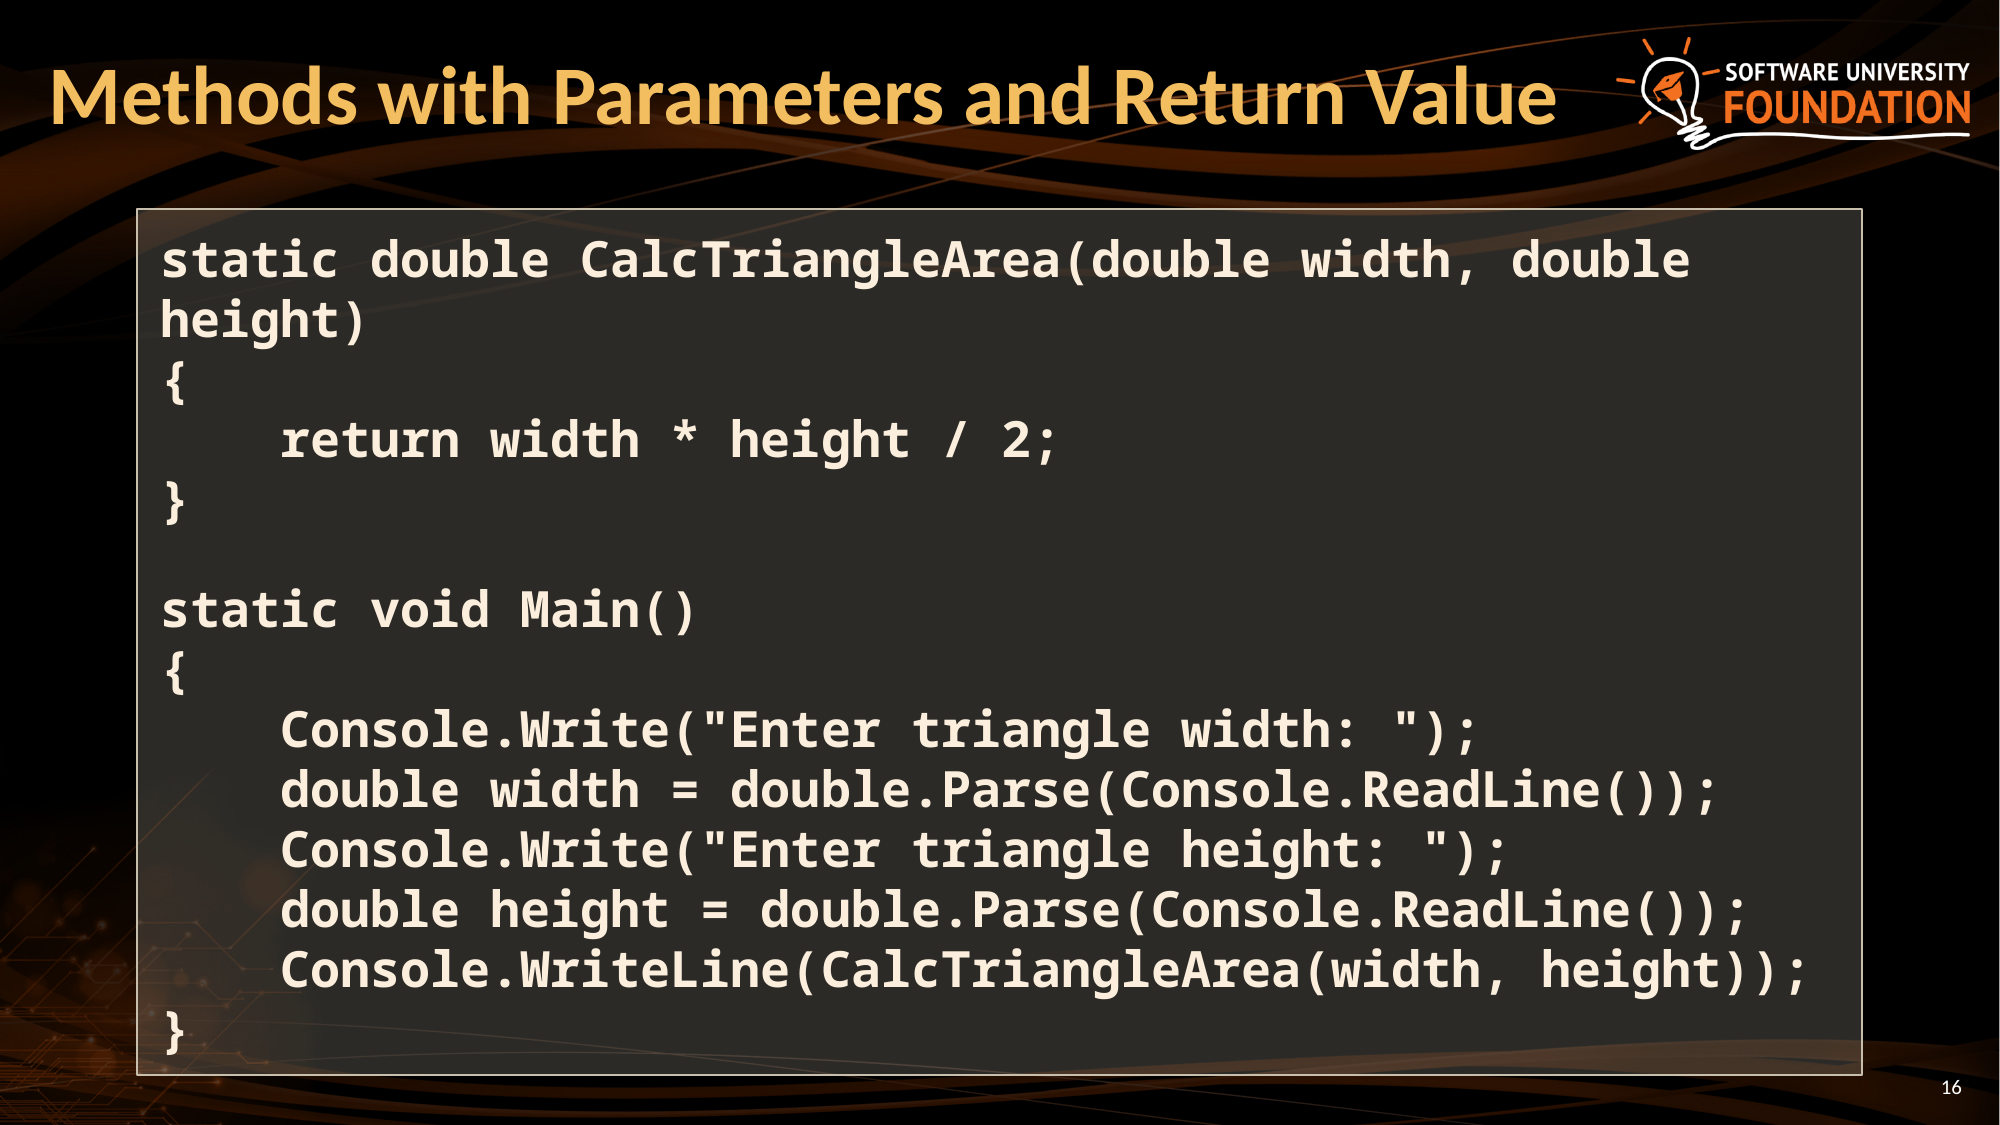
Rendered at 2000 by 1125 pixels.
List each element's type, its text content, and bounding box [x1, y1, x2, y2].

picture [0, 0, 2000, 1125]
title Methods with Parameters and Return Value [30, 6, 1602, 189]
slide_number 16 [1897, 1070, 1968, 1103]
text_box static double CalcTriangleArea(double width, double height) { return width * height / 2; } static void Main() { Console.Write("Enter triangle width: "); double width = double.Parse(Console.ReadLine()); Console.Write("Enter triangle height: "); double height = double.Parse(Console.ReadLine()); Console.WriteLine(CalcTriangleArea(width, height)); } [137, 209, 1863, 1075]
